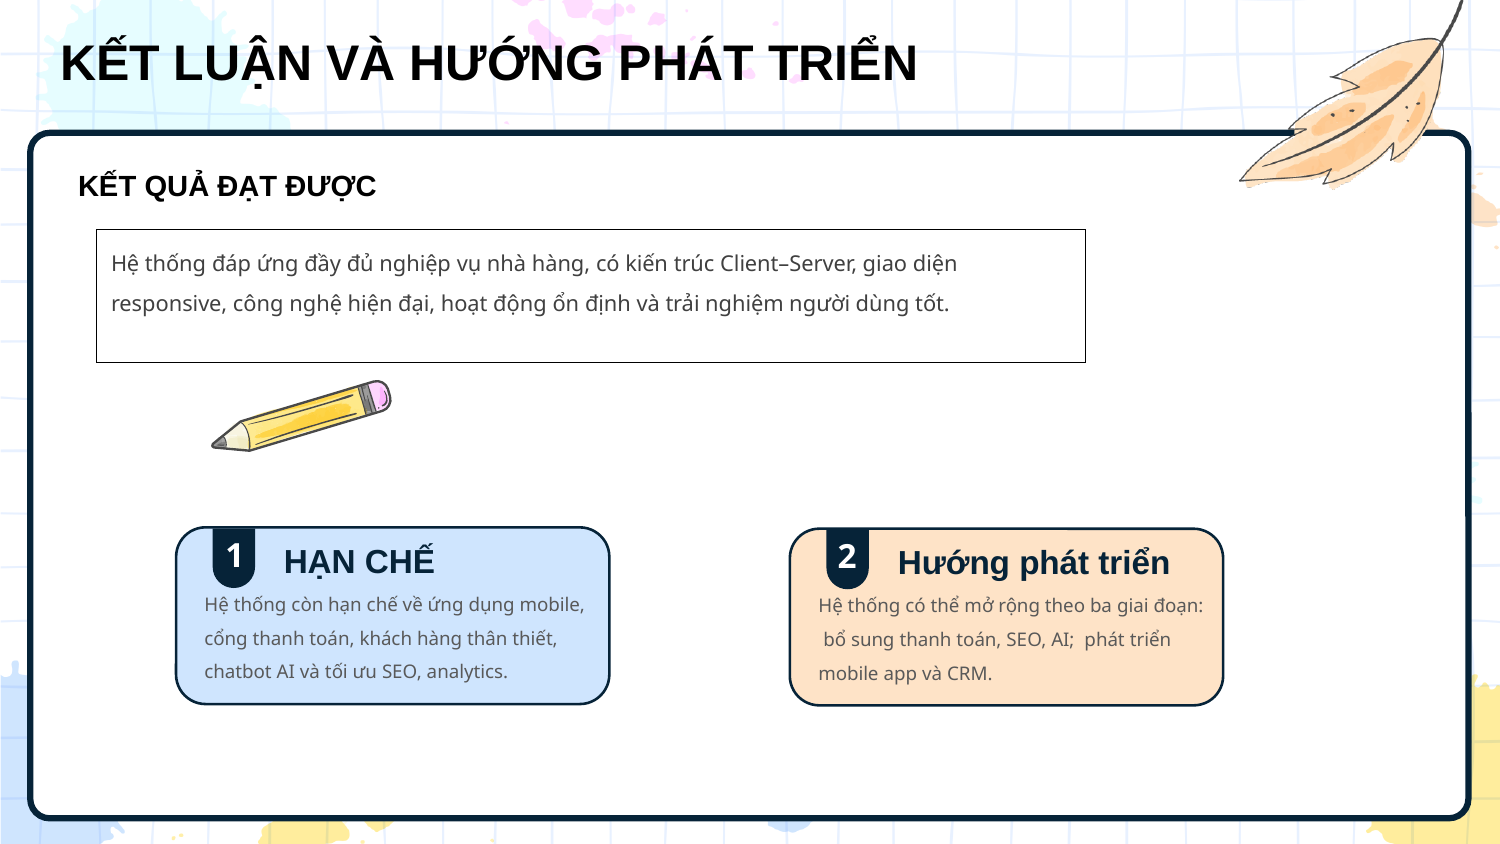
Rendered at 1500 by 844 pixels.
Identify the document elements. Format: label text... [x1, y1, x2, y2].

picture [0, 0, 1500, 844]
text_box Hướng phát triển [883, 533, 1186, 575]
text_box Hệ thống có thể mở rộng theo ba giai đoạn: bổ sung thanh toán, SEO, AI; phát triển mobile app và CRM. [803, 575, 1221, 692]
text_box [176, 526, 610, 726]
text_box KẾT QUẢ ĐẠT ĐƯỢC [63, 159, 392, 210]
text_box [788, 527, 1225, 707]
text_box 2 [822, 528, 872, 583]
text_box Hệ thống đáp ứng đầy đủ nghiệp vụ nhà hàng, có kiến trúc Client–Server, giao diện responsive, công nghệ hiện đại, hoạt động ổn định và trải nghiệm người dùng tốt. [96, 229, 1086, 363]
text_box KẾT LUẬN VÀ HƯỚNG PHÁT TRIỂN [45, 23, 934, 158]
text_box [211, 379, 392, 452]
